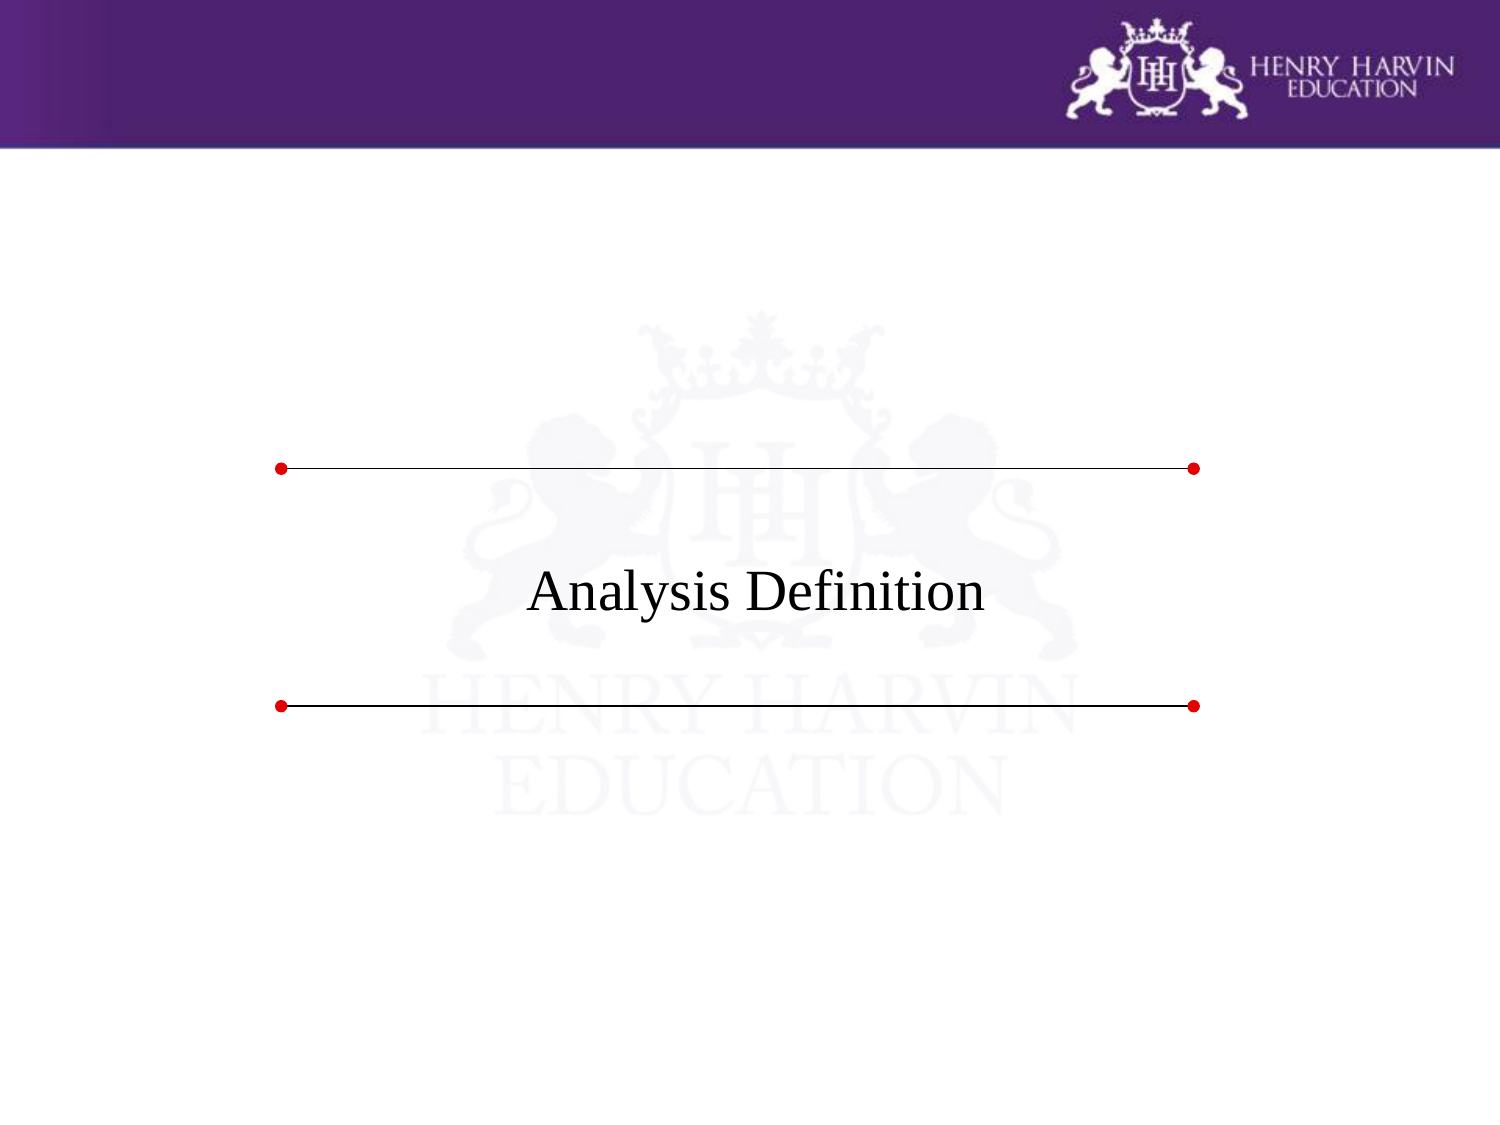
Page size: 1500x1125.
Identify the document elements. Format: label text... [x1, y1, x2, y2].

picture [0, 0, 1500, 1125]
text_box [274, 699, 1201, 713]
text_box Analysis Definition [368, 544, 1144, 630]
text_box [274, 462, 1201, 476]
